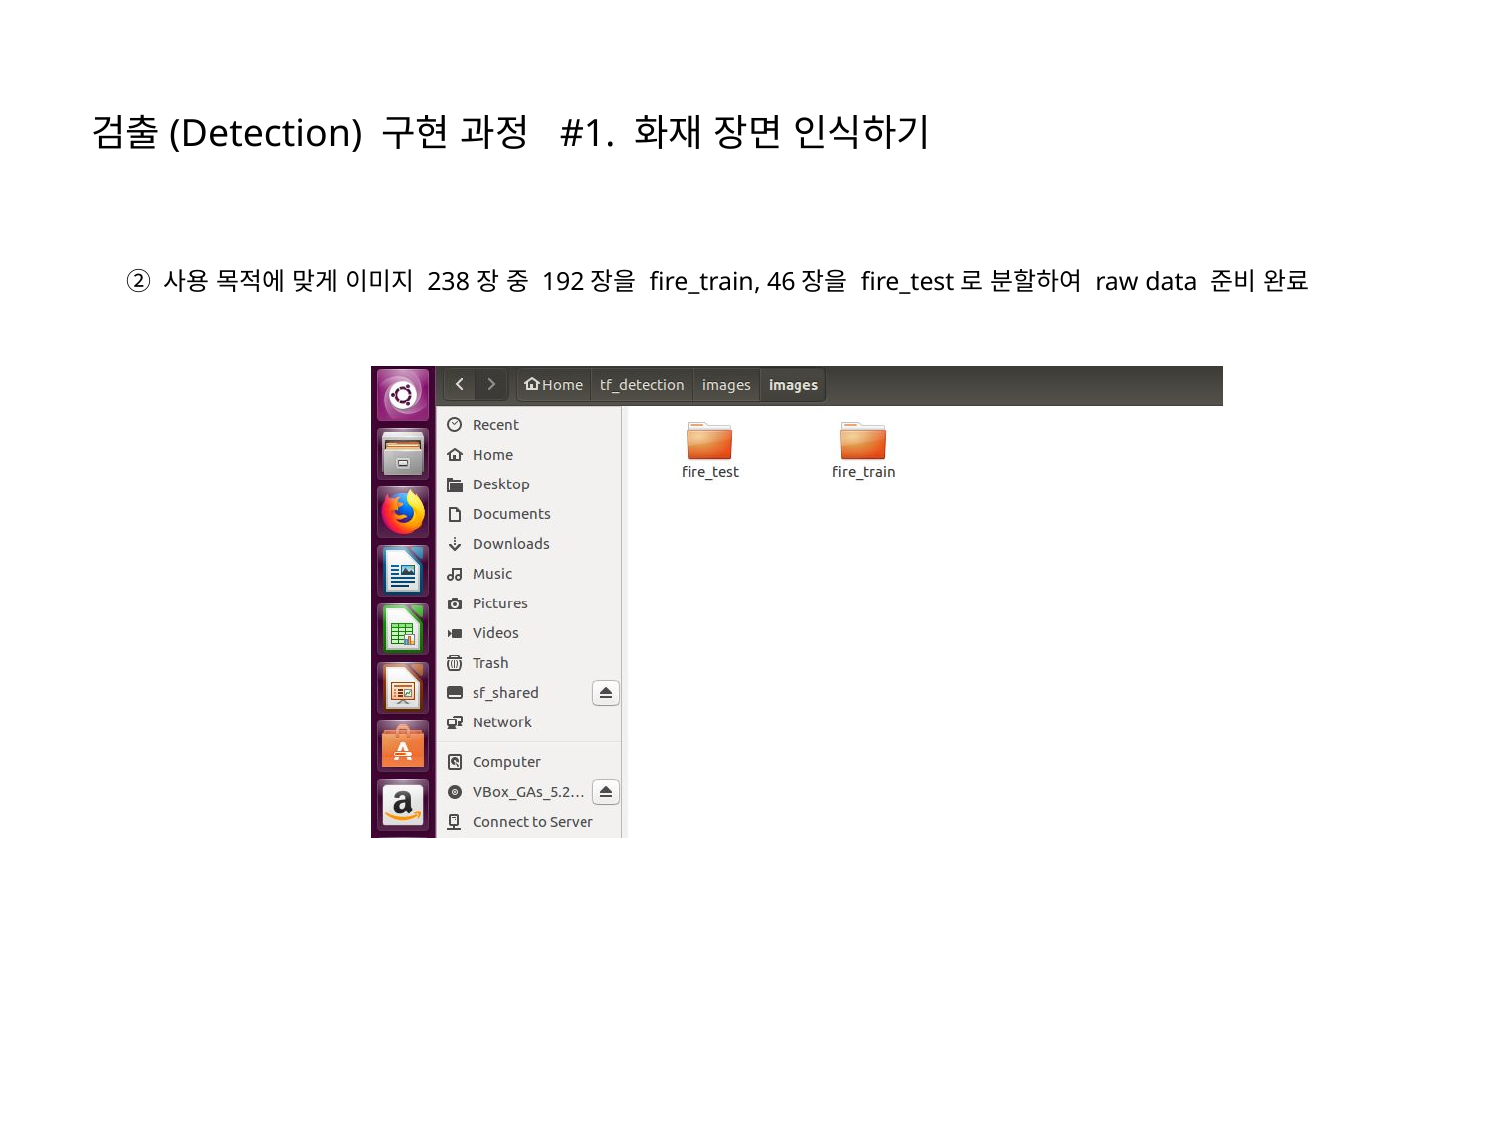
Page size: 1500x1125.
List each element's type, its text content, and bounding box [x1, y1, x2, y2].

text_box 검출(Detection) 구현 과정 #1. 화재 장면 인식하기 [76, 101, 1046, 162]
text_box ② 사용 목적에 맞게 이미지 238장 중 192장을 fire_train, 46장을 fire_test로 분할하여 raw data 준비 완료 [112, 242, 1435, 303]
picture [371, 366, 1223, 838]
